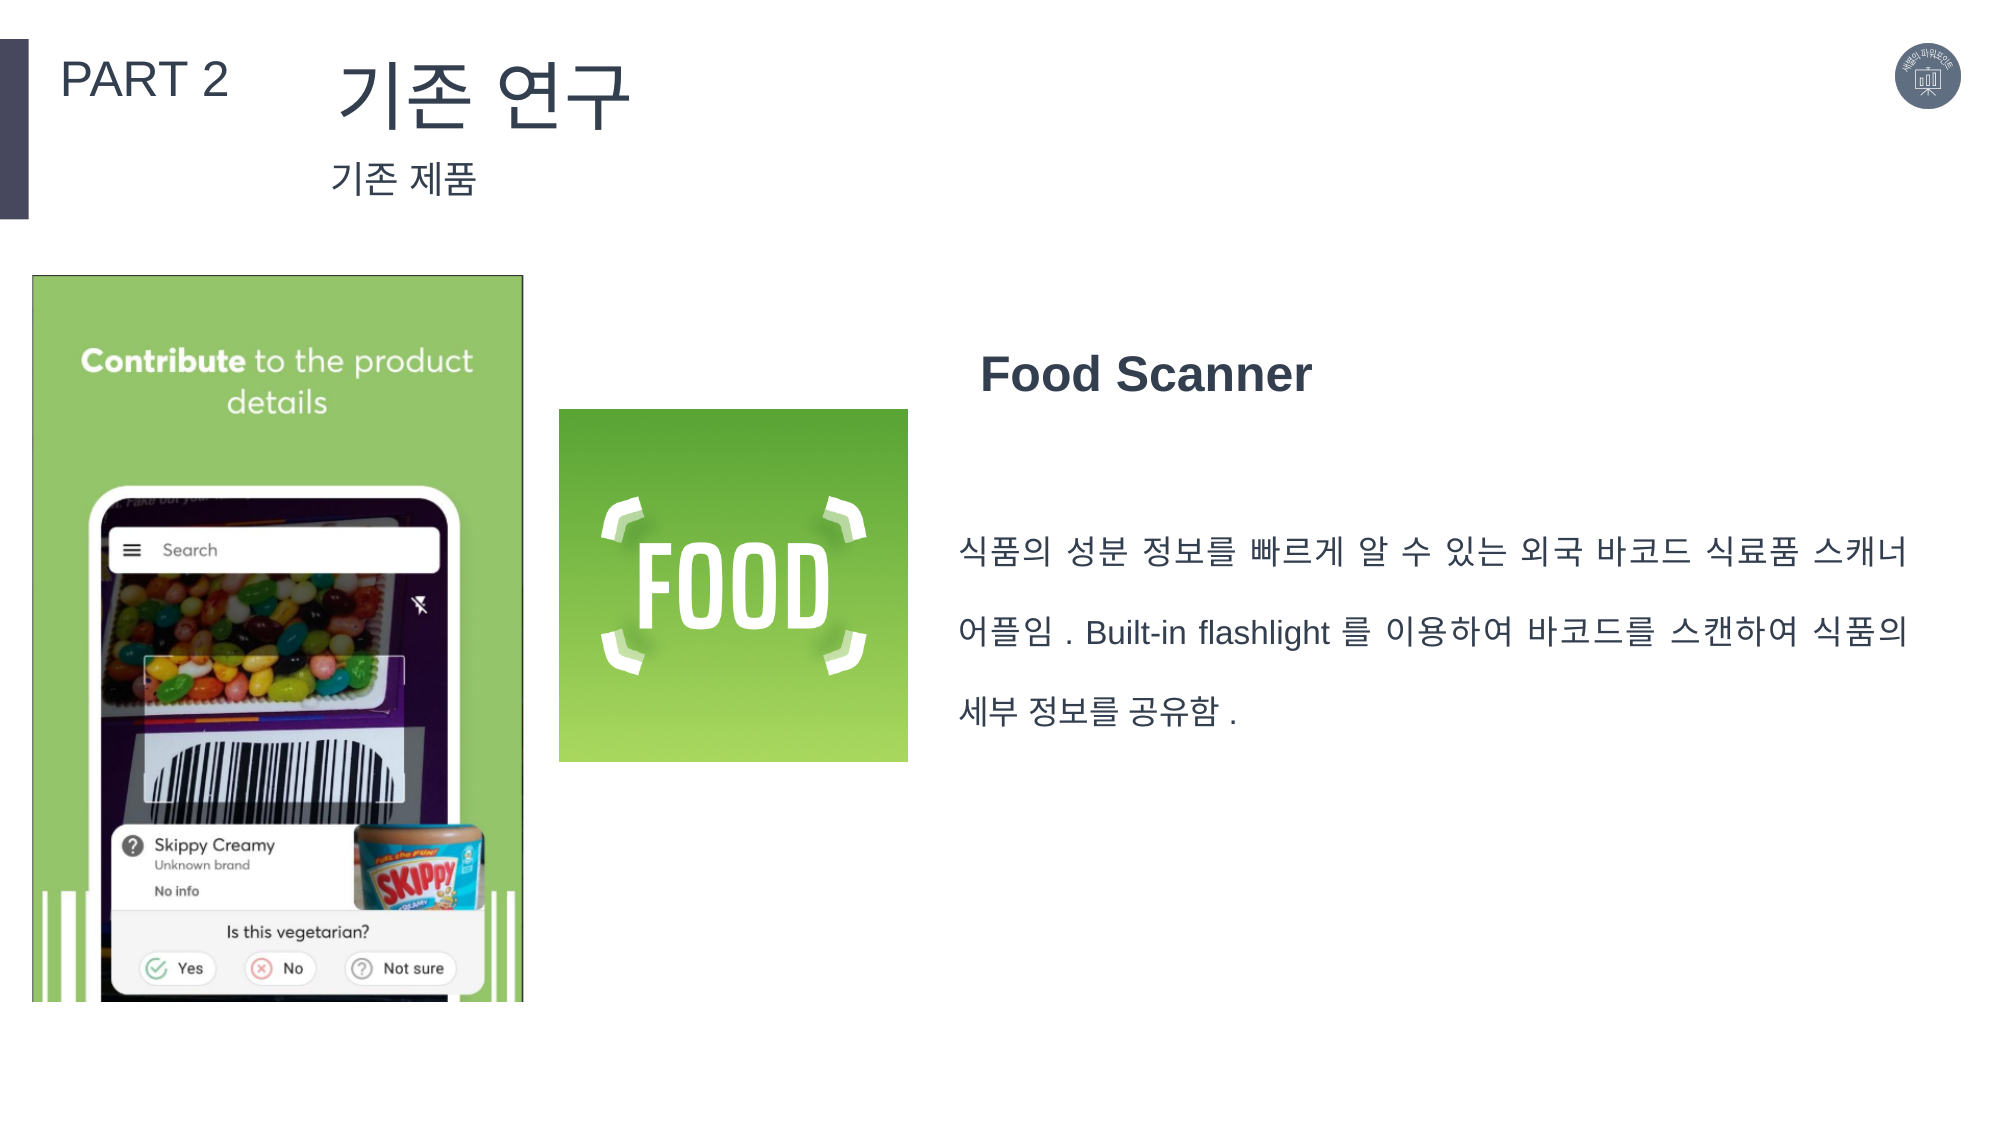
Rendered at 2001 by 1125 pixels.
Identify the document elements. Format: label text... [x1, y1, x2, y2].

text_box [0, 38, 30, 220]
picture [1895, 43, 1961, 109]
text_box Food Scanner [965, 333, 1328, 409]
text_box 기존 연구 [322, 41, 649, 147]
text_box 식품의 성분 정보를 빠르게 알 수 있는 외국 바코드 식료품 스캐너 어플임. Built-in flashlight를 이용하여 바코드를 스캔하여 식품의 세부 정보를 공유함. [943, 483, 1925, 739]
text_box 기존 제품 [315, 149, 494, 209]
picture [559, 409, 908, 762]
text_box PART 2 [45, 39, 245, 114]
picture [32, 275, 524, 1002]
